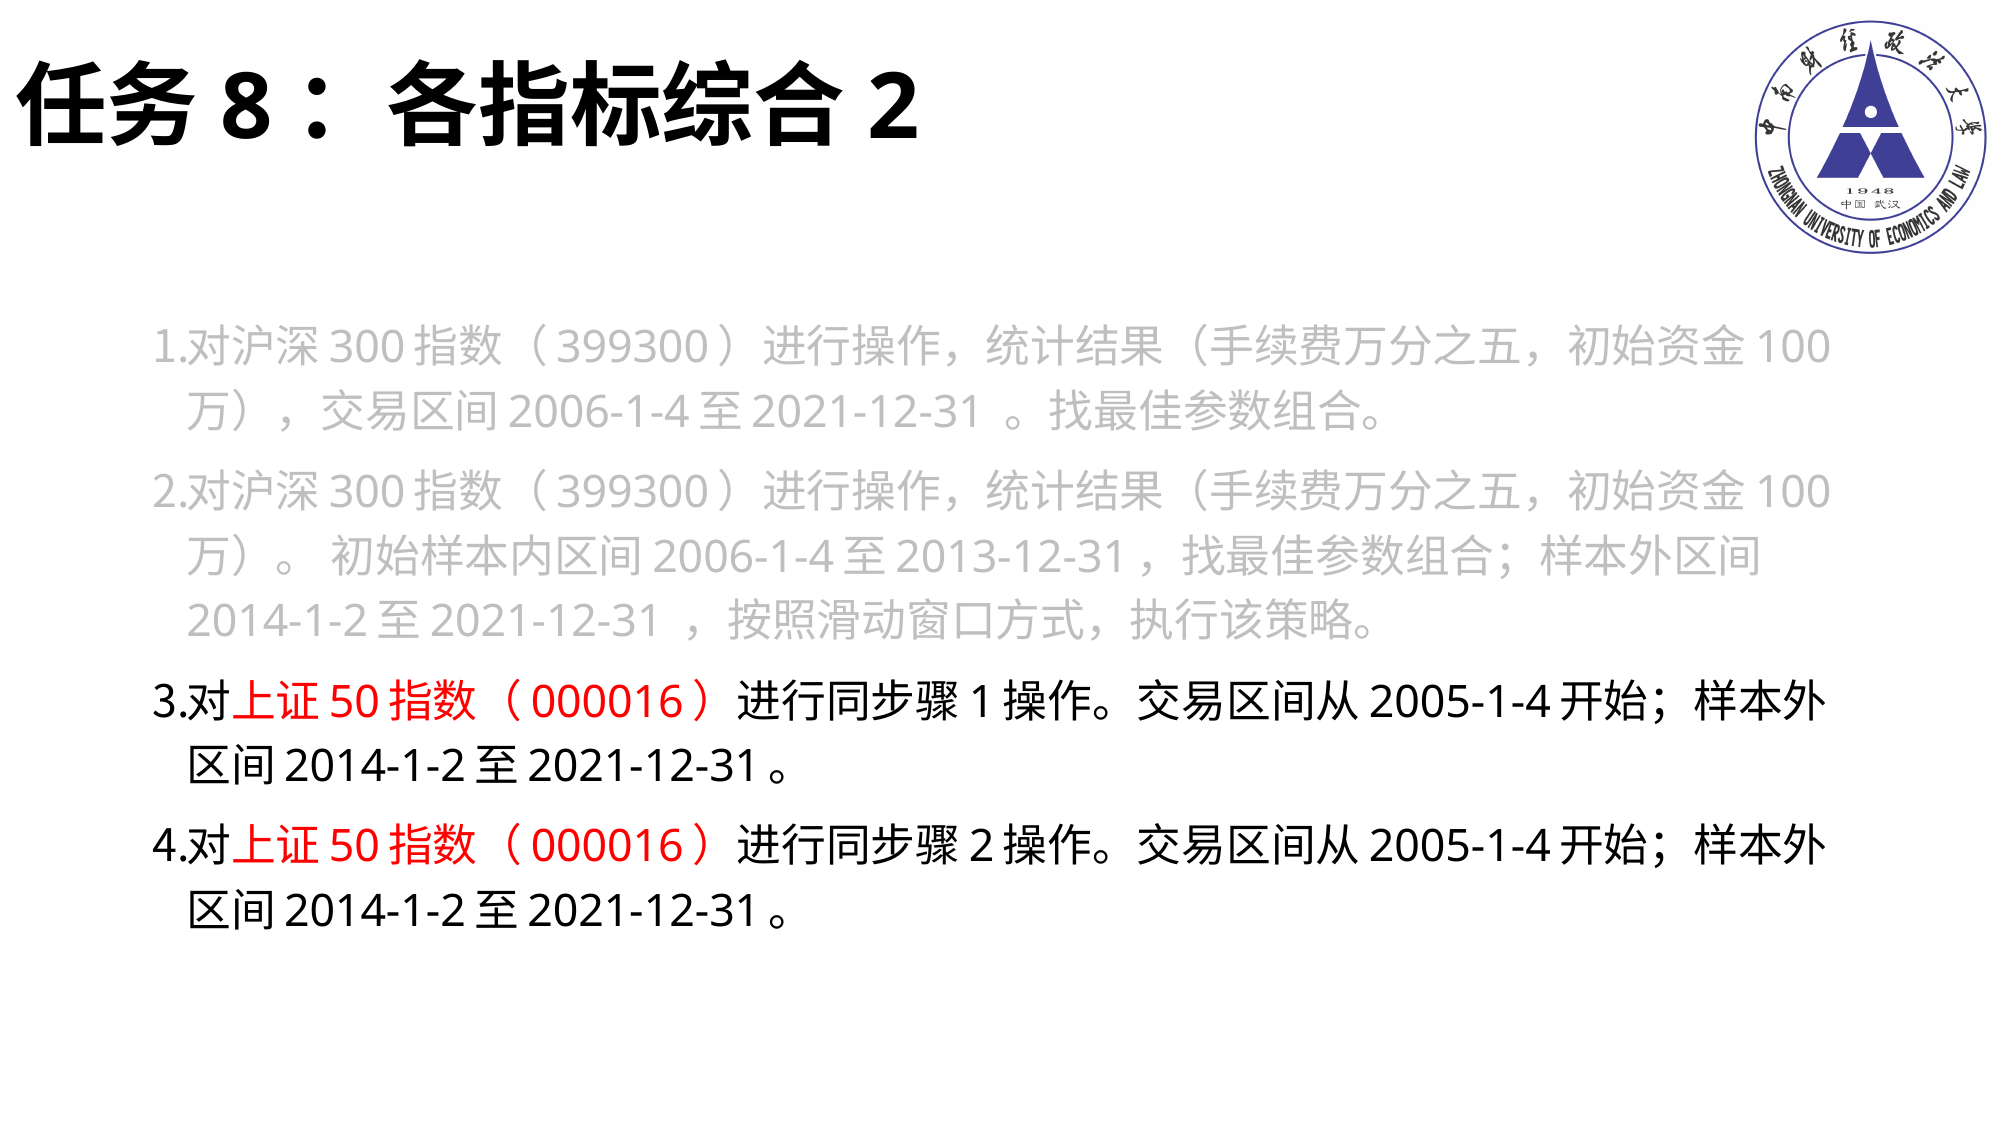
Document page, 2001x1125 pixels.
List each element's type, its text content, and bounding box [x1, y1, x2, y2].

picture [1749, 13, 1993, 263]
title 任务8：各指标综合2 [0, 0, 1725, 218]
list 对沪深300指数（399300）进行操作，统计结果（手续费万分之五，初始资金100万），交易区间2006-1-4至2021-12-31 。找最佳参数组合。 对沪深300指数（399300）进行操作，统计结果（手续费万分之五，初始资金100万）。 初始样本内区间2006-1-4至2013-12-31，找最佳参数组合；样本外区间2014-1-2至2021-12-31 ，按照滑动窗口方式，执行该策略。 对上证50指数（000016）进行同步骤1操作。交易区间从2005-1-4开始；样本外区间2014-1-2至2021-12-31。 对上证50指数（000016）进行同步骤2操作。交易区间从2005-1-4开始；样本外区间2014-1-2至2021-12-31。 [137, 299, 1863, 1008]
